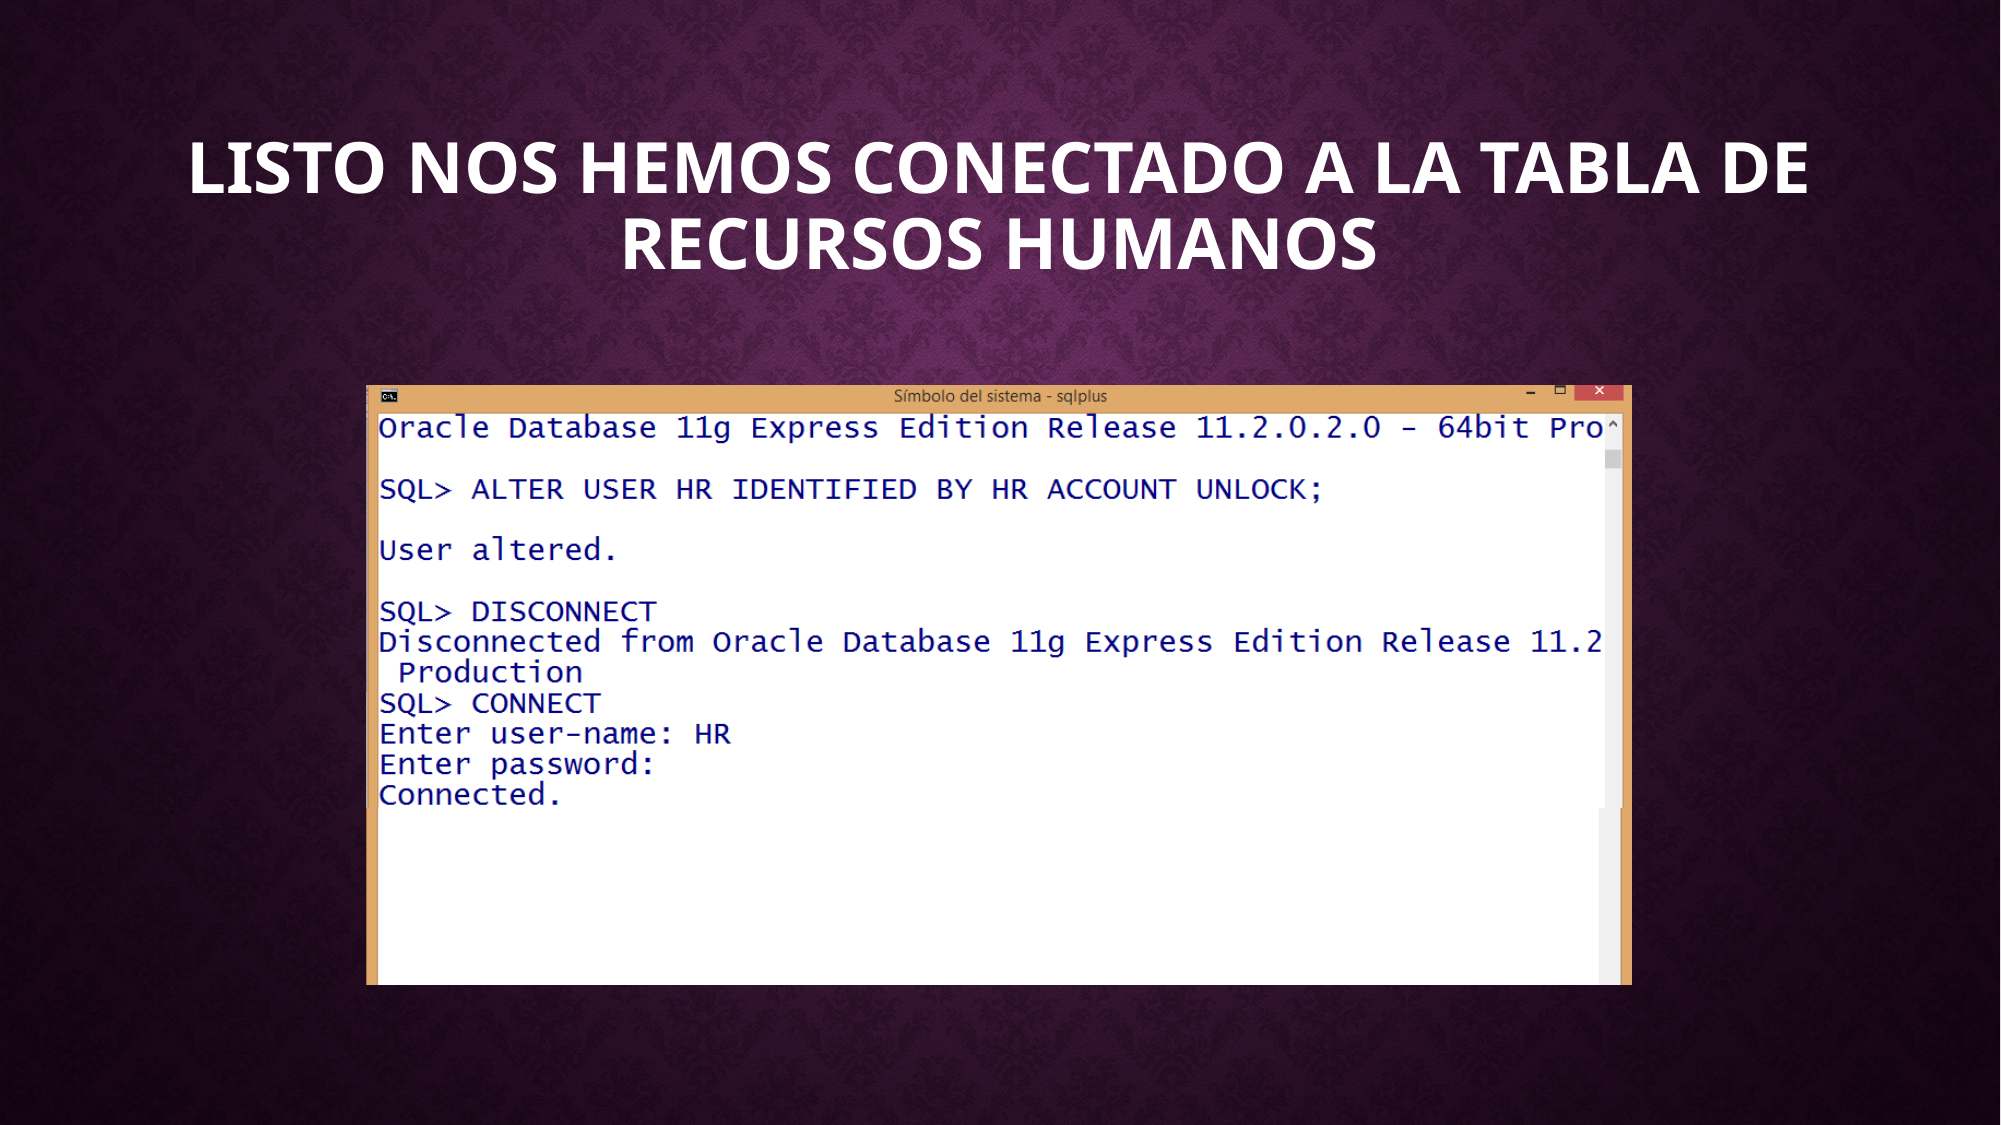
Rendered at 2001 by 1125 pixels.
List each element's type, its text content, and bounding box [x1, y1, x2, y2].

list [365, 385, 1633, 809]
picture [365, 809, 1633, 985]
title Listo nos hemos conectado a la tabla de recursos humanos [149, 99, 1849, 318]
